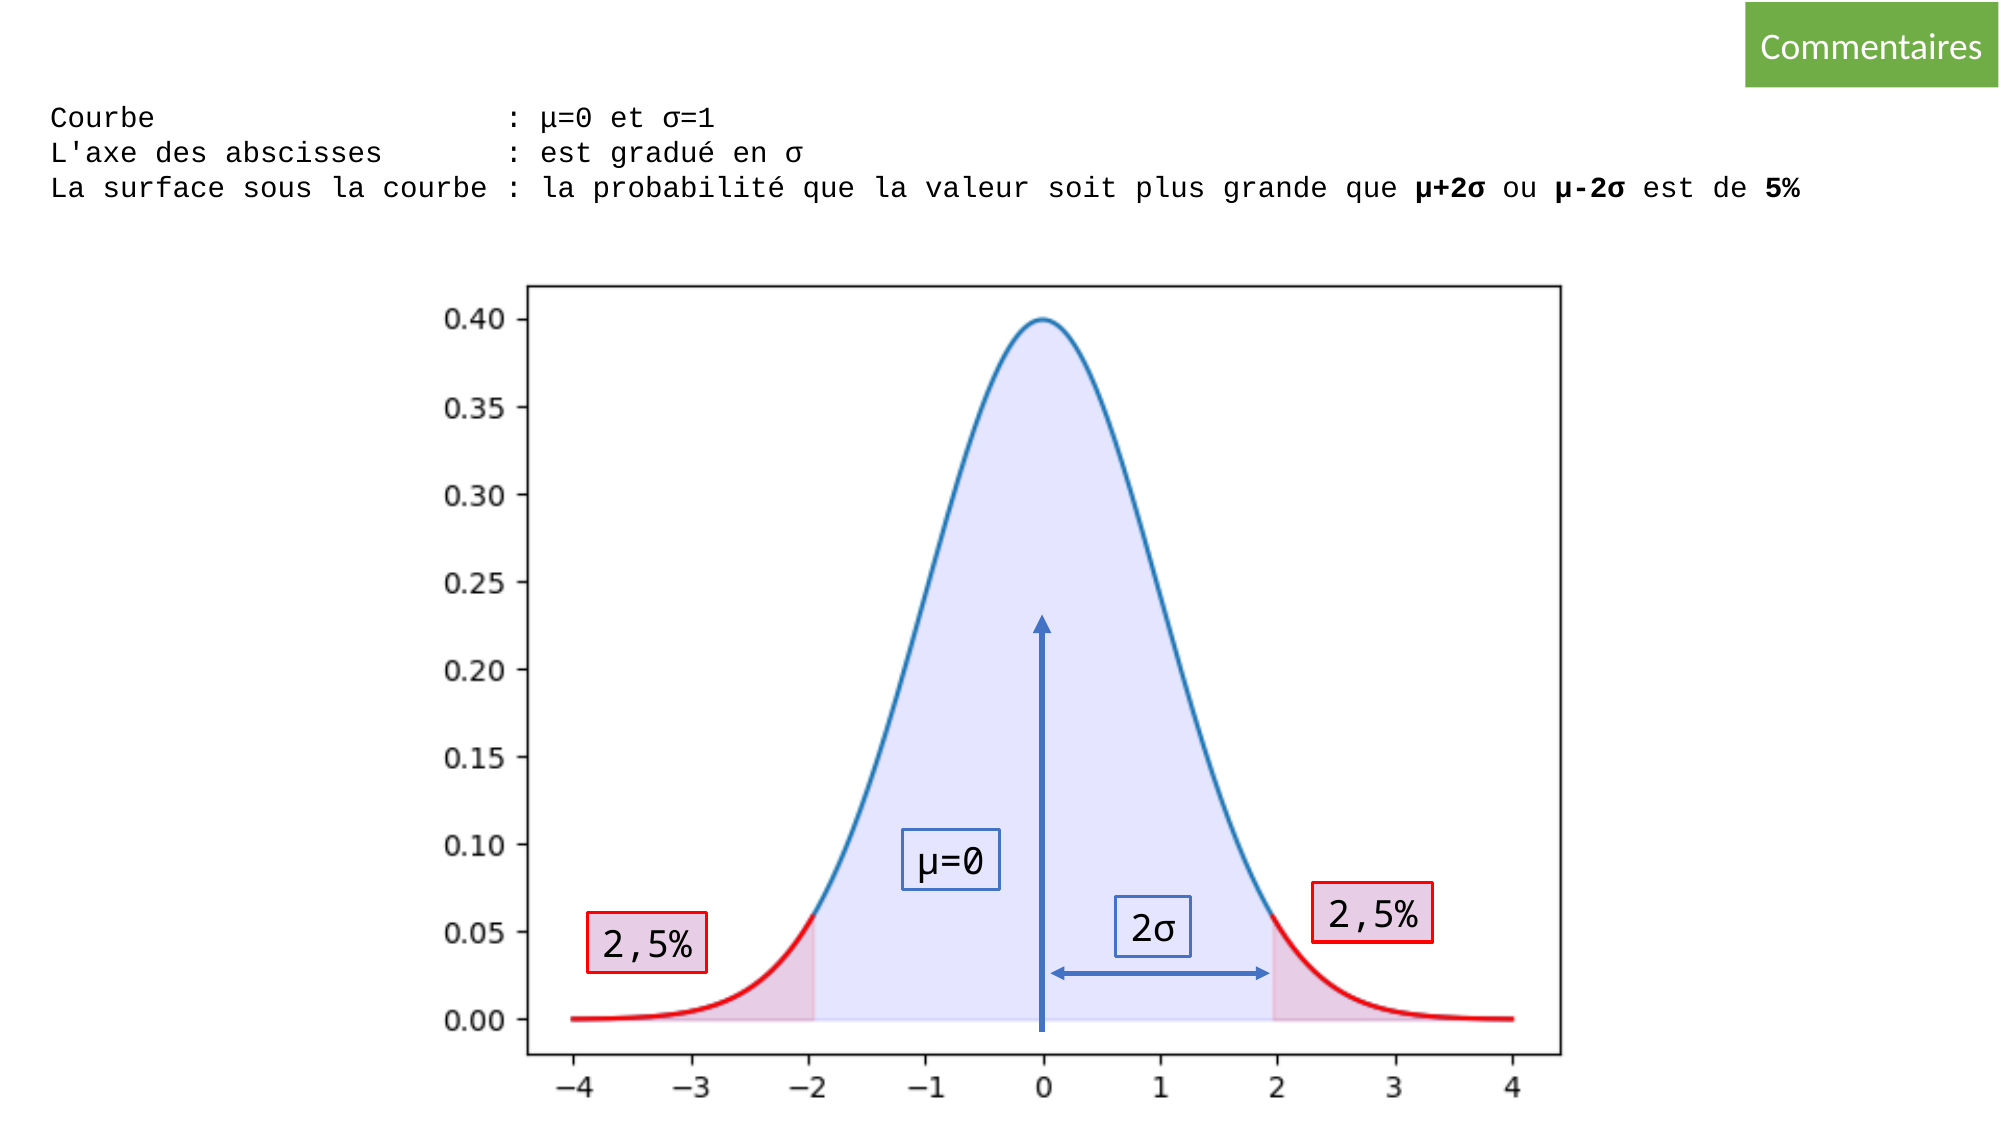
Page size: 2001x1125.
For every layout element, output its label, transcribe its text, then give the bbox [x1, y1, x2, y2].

text_box Courbe : μ=0 et σ=1 L'axe des abscisses : est gradué en σ La surface sous la courbe : la probabilité que la valeur soit plus grande que μ+2σ ou μ-2σ est de 5% [35, 91, 1999, 211]
picture [421, 265, 1579, 1125]
text_box Commentaires [1744, 1, 1999, 88]
